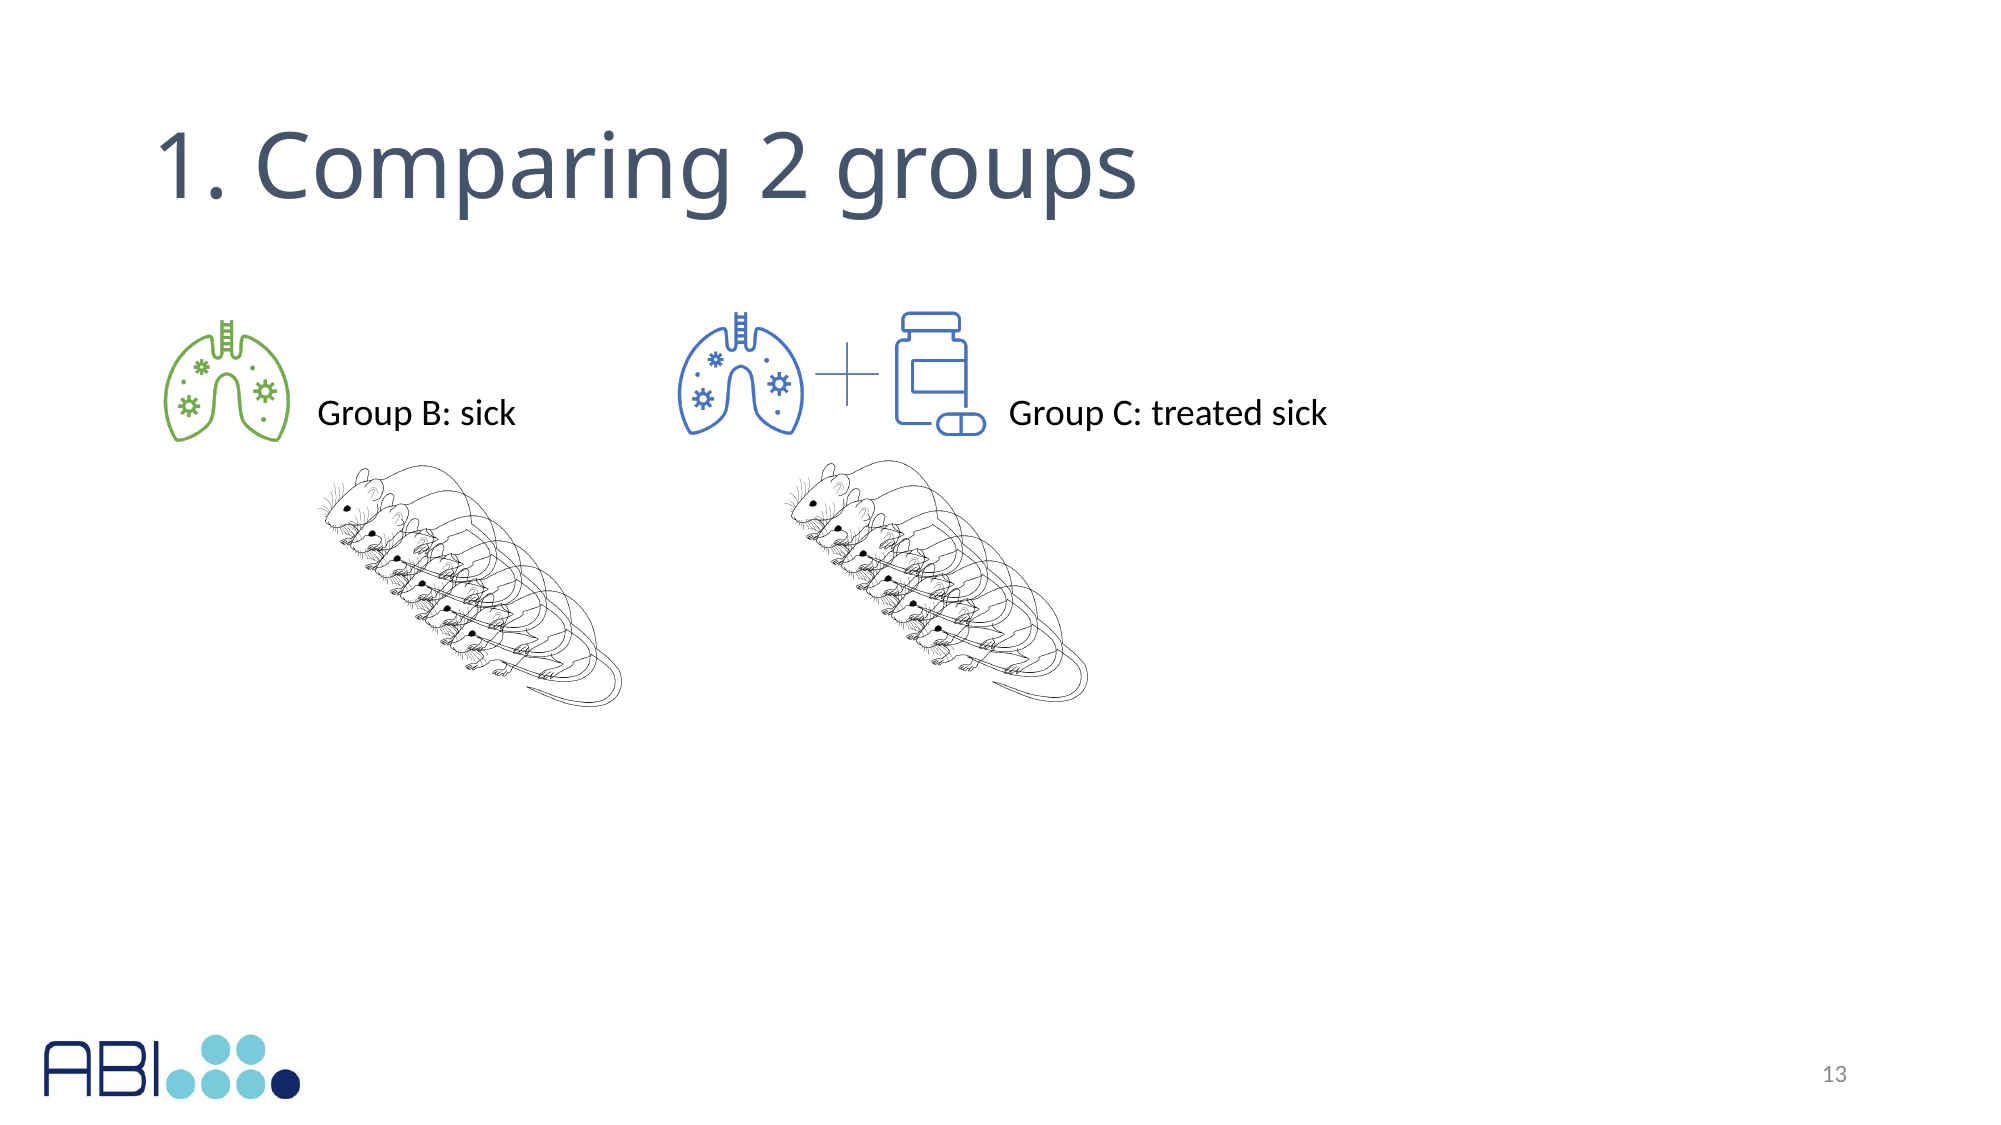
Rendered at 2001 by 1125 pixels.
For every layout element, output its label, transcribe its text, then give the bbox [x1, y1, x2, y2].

picture [30, 1018, 306, 1109]
picture [665, 298, 1016, 450]
picture [317, 465, 622, 707]
picture [151, 305, 302, 456]
picture [783, 460, 1088, 702]
text_box Group B: sick [302, 380, 532, 441]
title 1. Comparing 2 groups [137, 59, 1863, 278]
text_box Group C: treated sick [1016, 380, 1344, 441]
slide_number 13 [1412, 1042, 1863, 1103]
